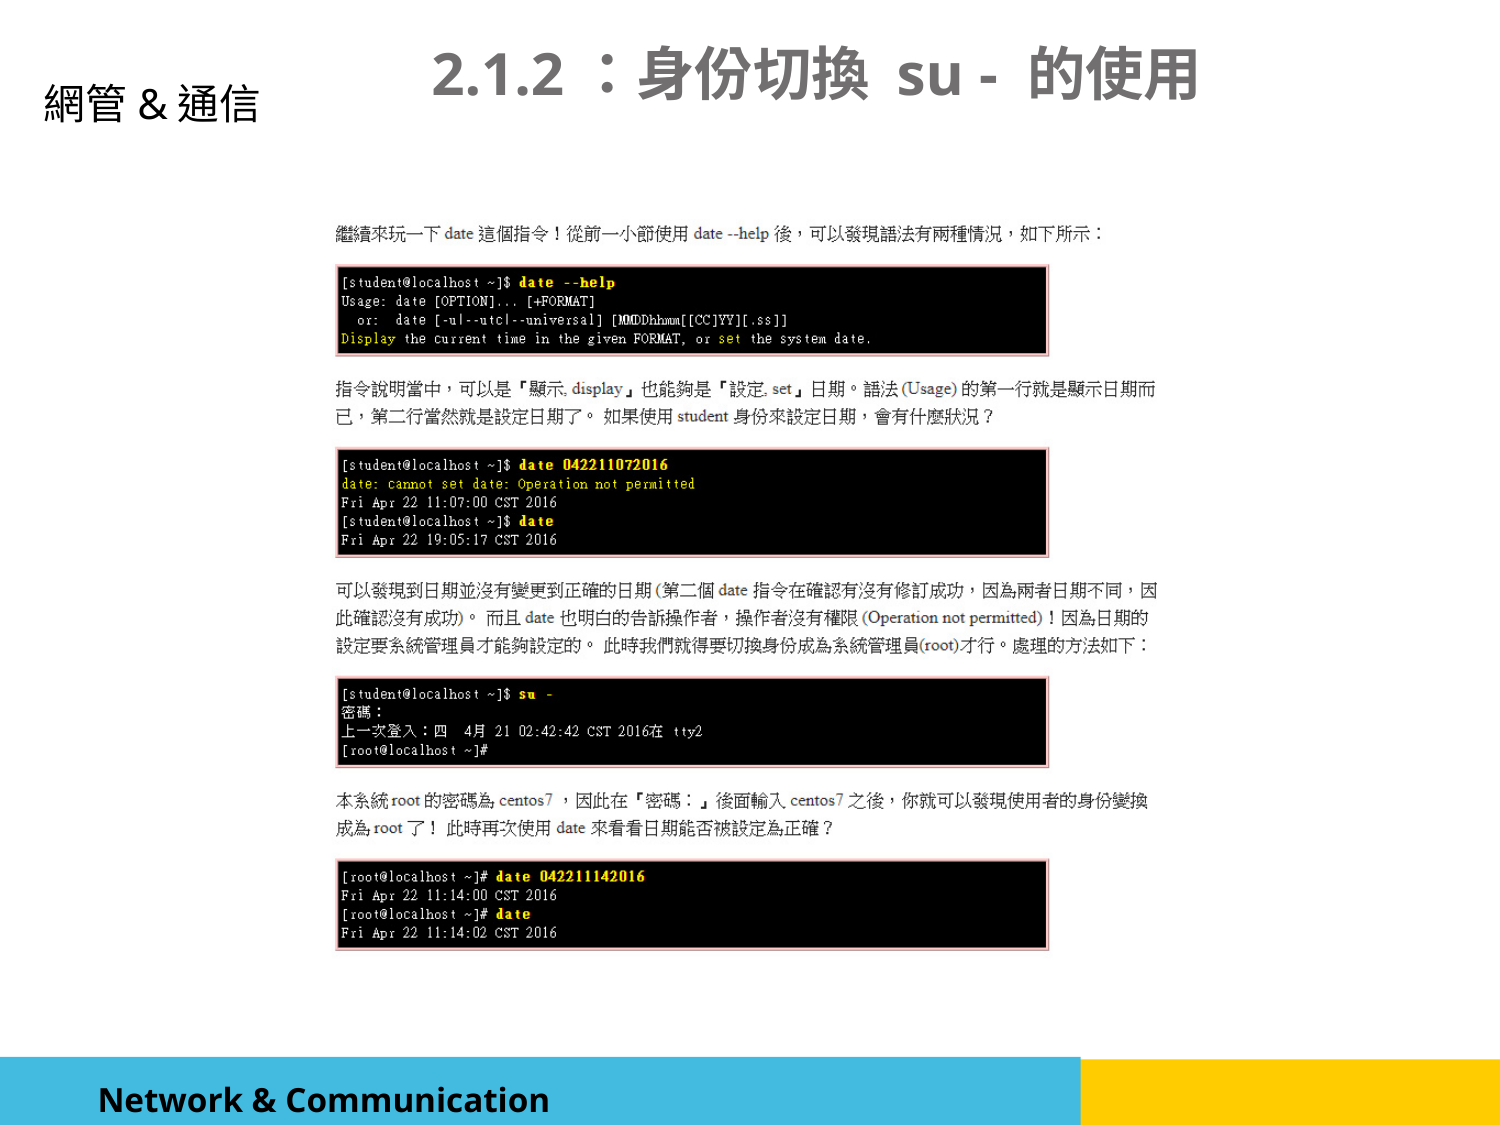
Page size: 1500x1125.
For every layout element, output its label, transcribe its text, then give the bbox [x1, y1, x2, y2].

title 2.1.2：身份切換 su - 的使用 [431, 42, 1500, 171]
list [322, 219, 1157, 963]
